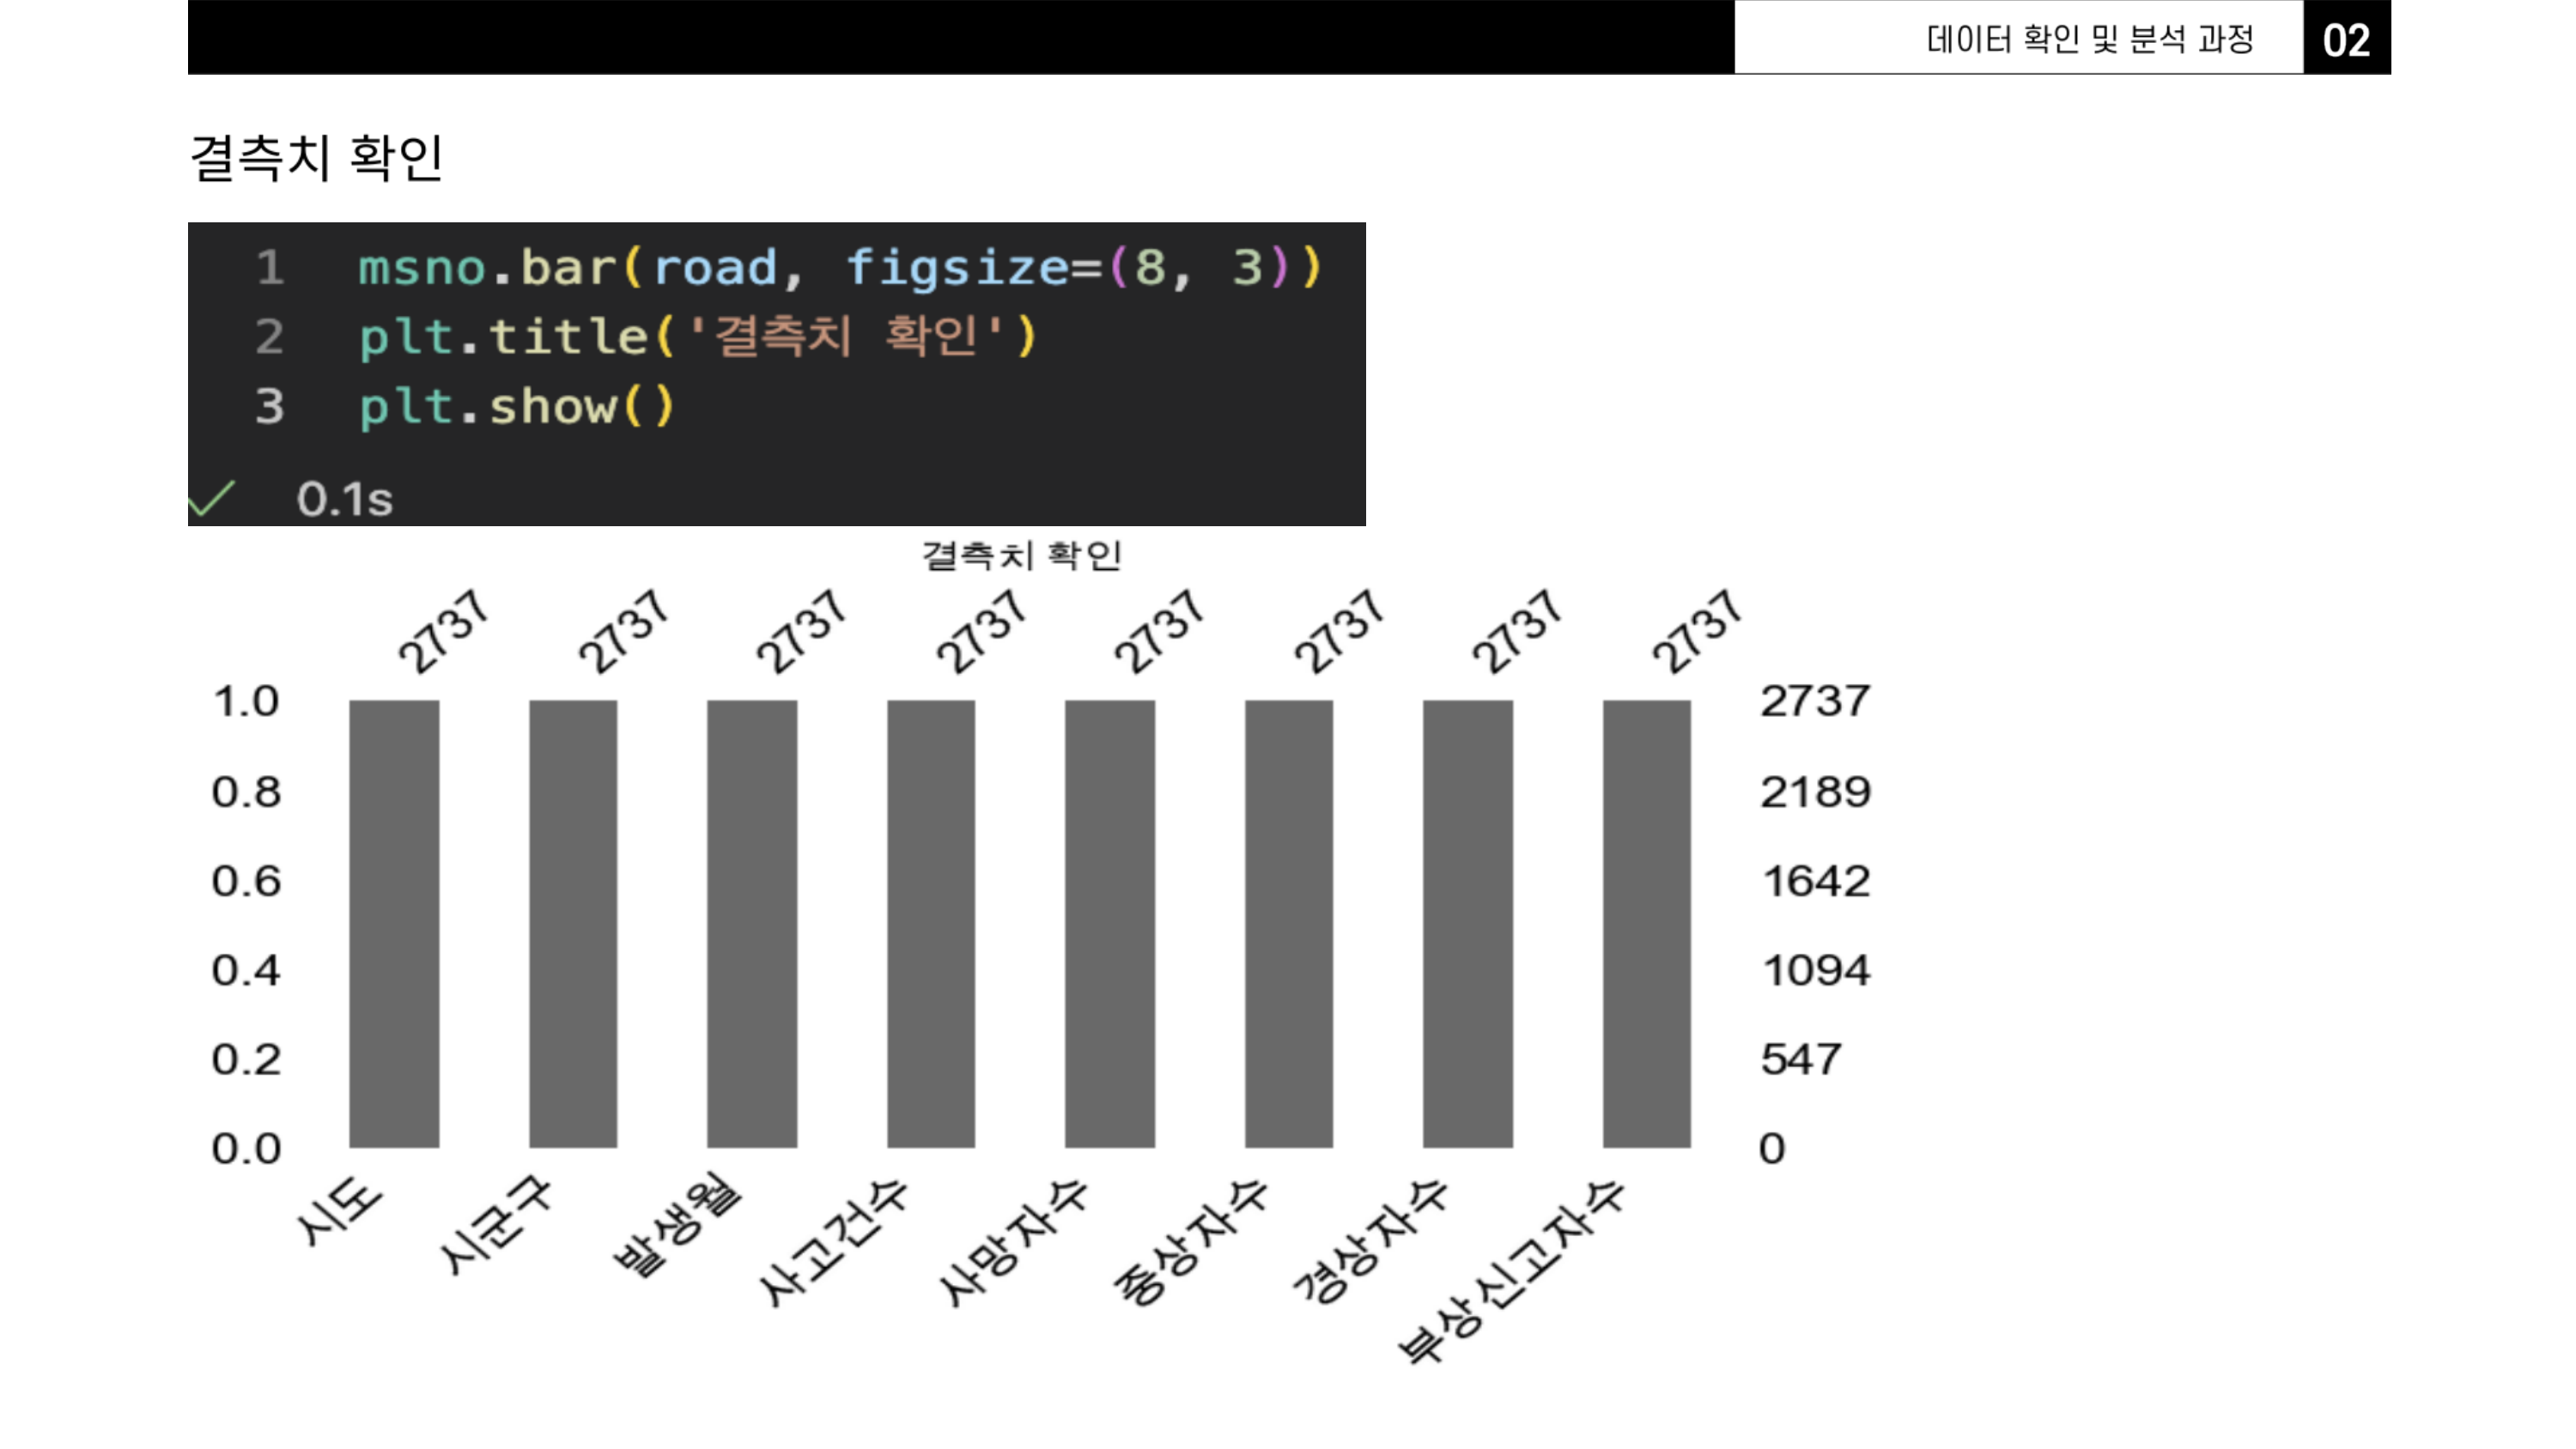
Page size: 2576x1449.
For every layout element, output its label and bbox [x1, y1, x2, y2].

text_box [188, 525, 1897, 1398]
picture [1848, 10, 2268, 69]
text_box [188, 222, 1366, 524]
picture [2317, 0, 2389, 76]
picture [179, 112, 465, 207]
text_box [188, 0, 2316, 76]
